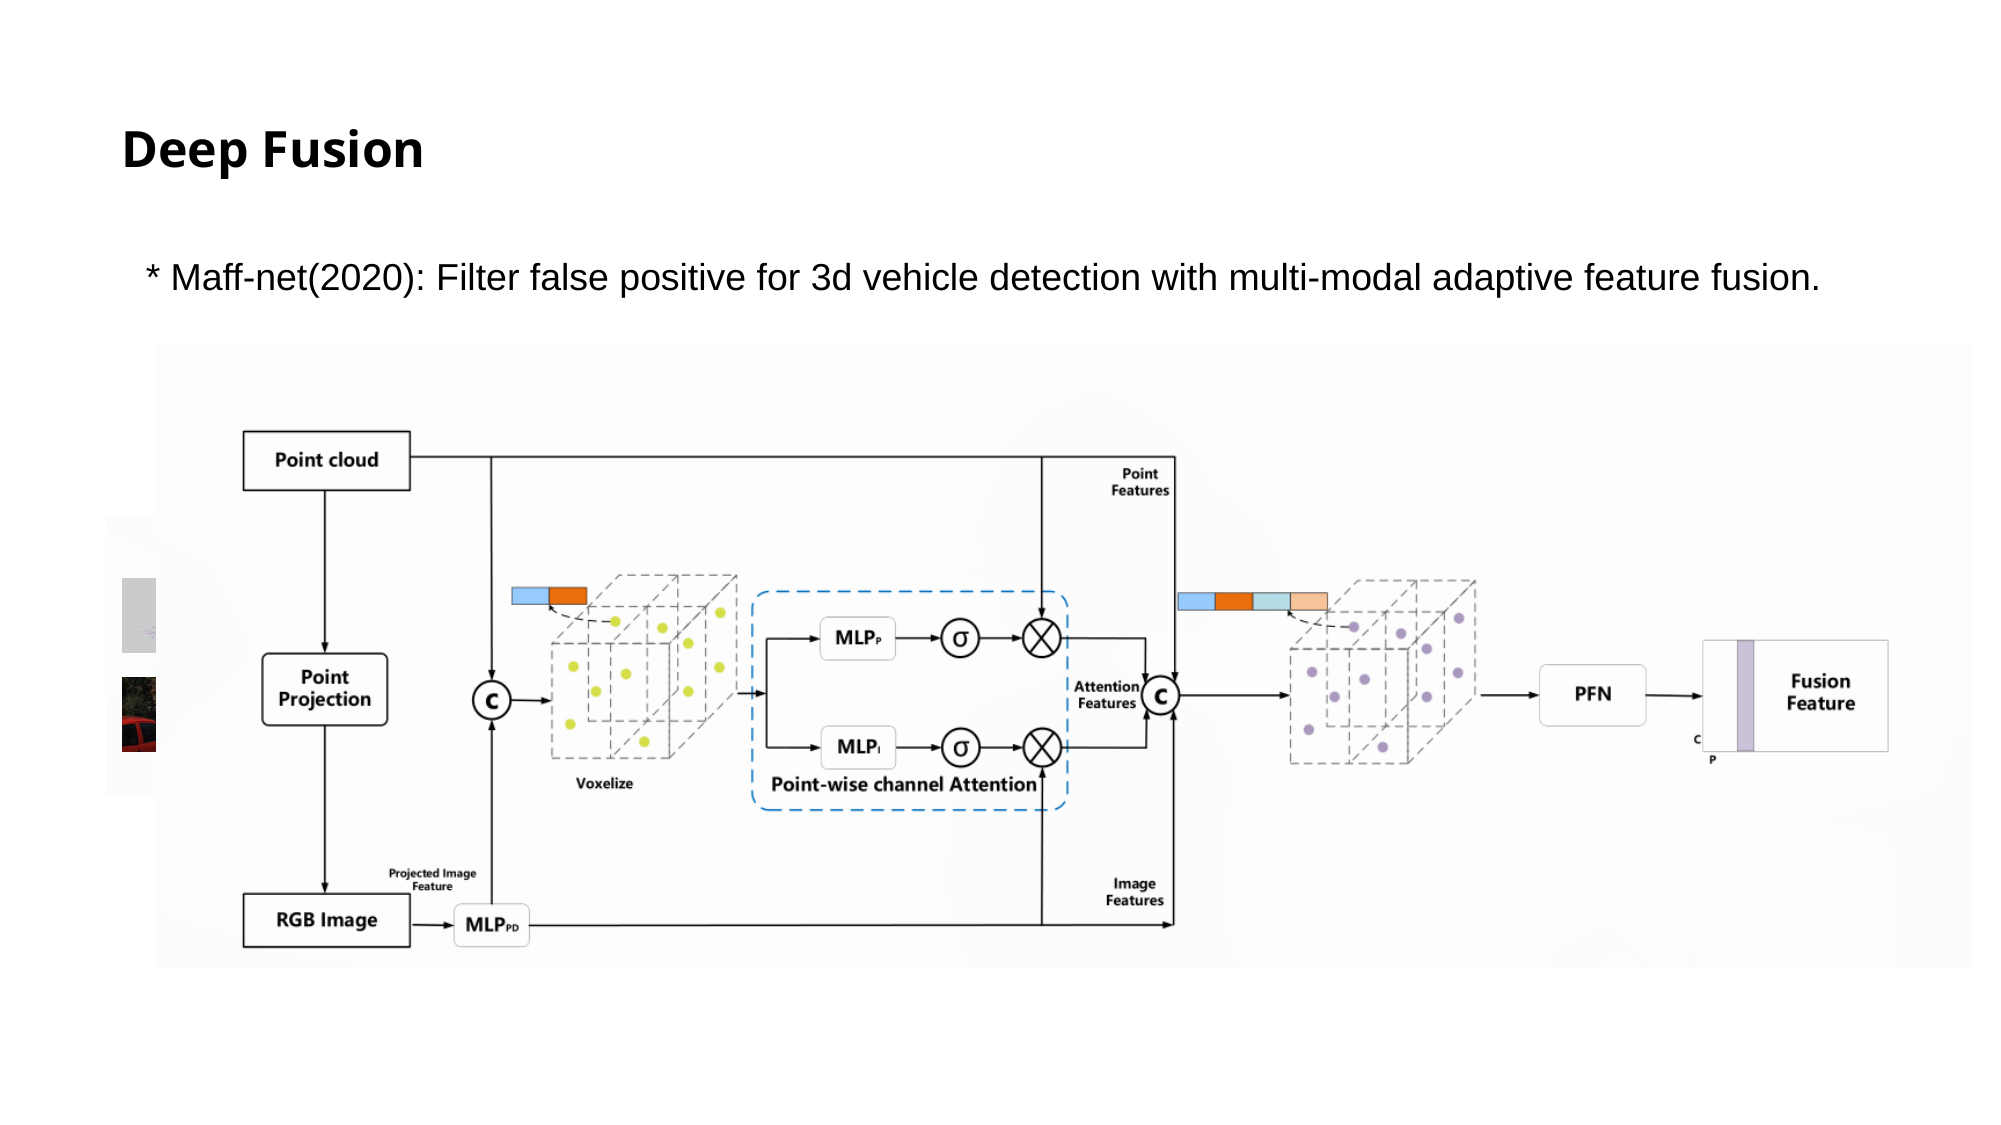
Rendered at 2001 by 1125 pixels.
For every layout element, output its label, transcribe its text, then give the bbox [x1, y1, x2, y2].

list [106, 517, 156, 795]
picture [156, 344, 1971, 968]
title Deep Fusion [106, 42, 1832, 260]
text_box * Maff-net(2020): Filter false positive for 3d vehicle detection with multi-modal adaptive feature fusion. [131, 245, 1971, 305]
